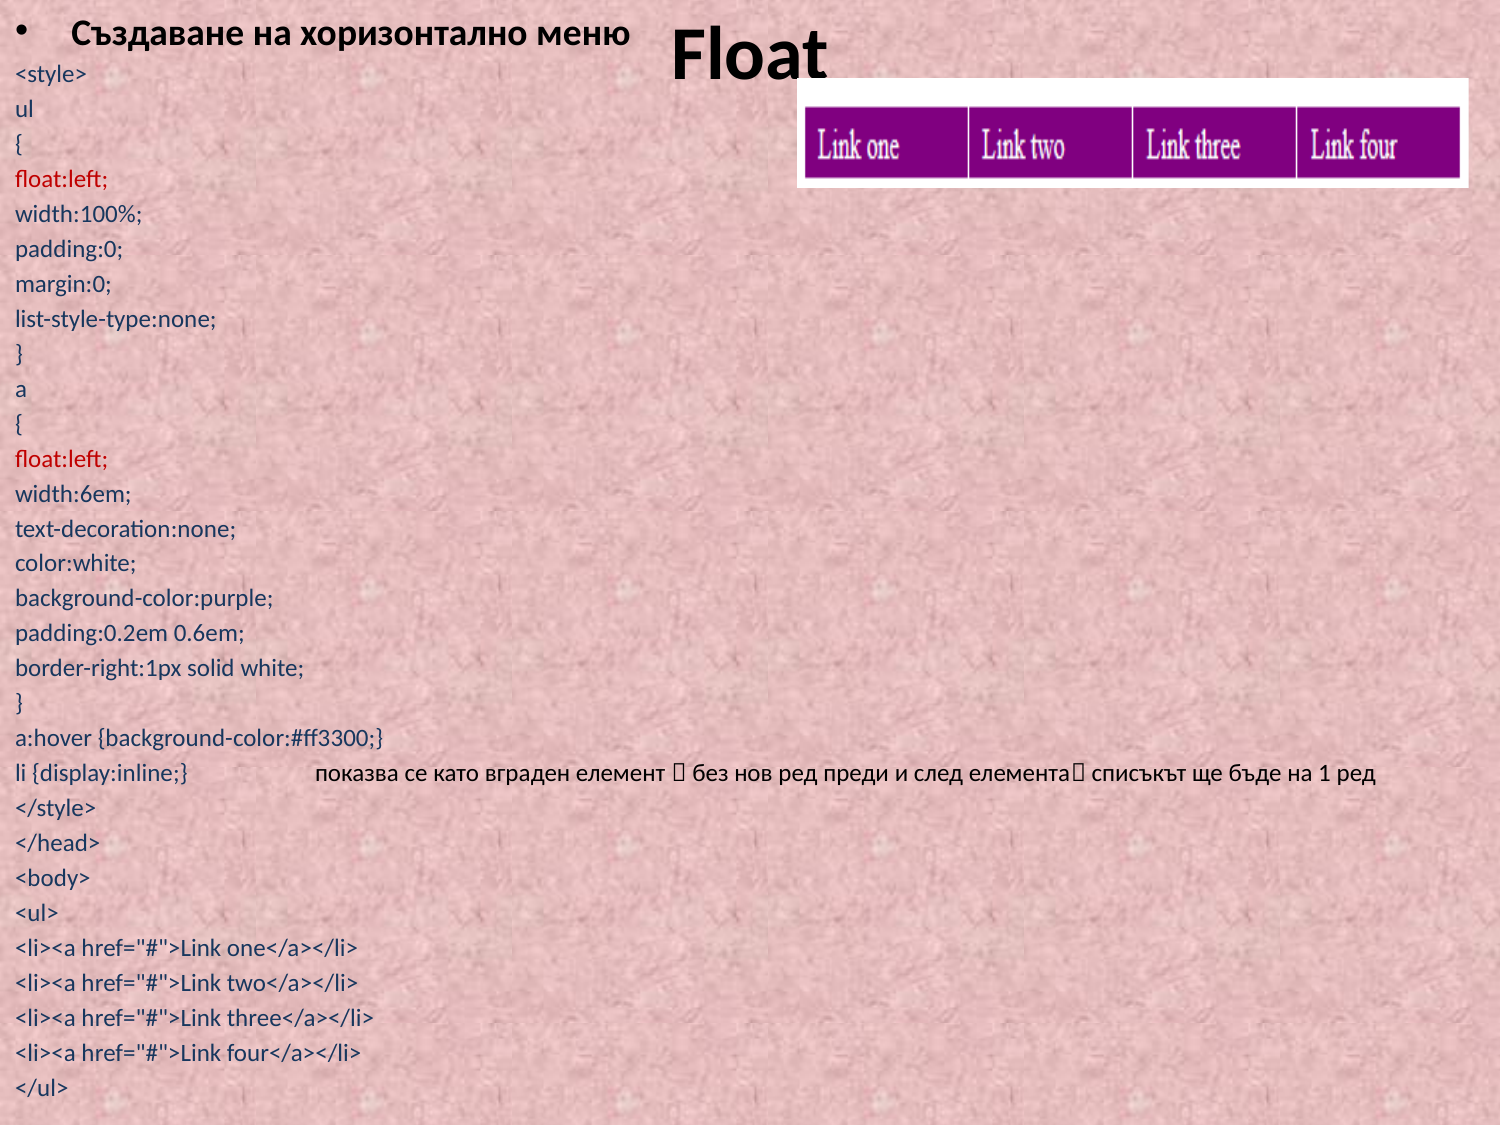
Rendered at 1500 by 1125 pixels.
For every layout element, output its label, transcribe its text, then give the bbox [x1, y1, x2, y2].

list Създаване на хоризонтално меню <style> ul { float:left; width:100%; padding:0; margin:0; list-style-type:none; } a { float:left; width:6em; text-decoration:none; color:white; background-color:purple; padding:0.2em 0.6em; border-right:1px solid white; } a:hover {background-color:#ff3300;} li {display:inline;} показва се като вграден елемент  без нов ред преди и след елемента списъкът ще бъде на 1 ред </style> </head> <body> <ul> <li><a href="#">Link one</a></li> <li><a href="#">Link two</a></li> <li><a href="#">Link three</a></li> <li><a href="#">Link four</a></li> </ul> [0, 0, 1500, 1125]
picture [796, 77, 1469, 188]
